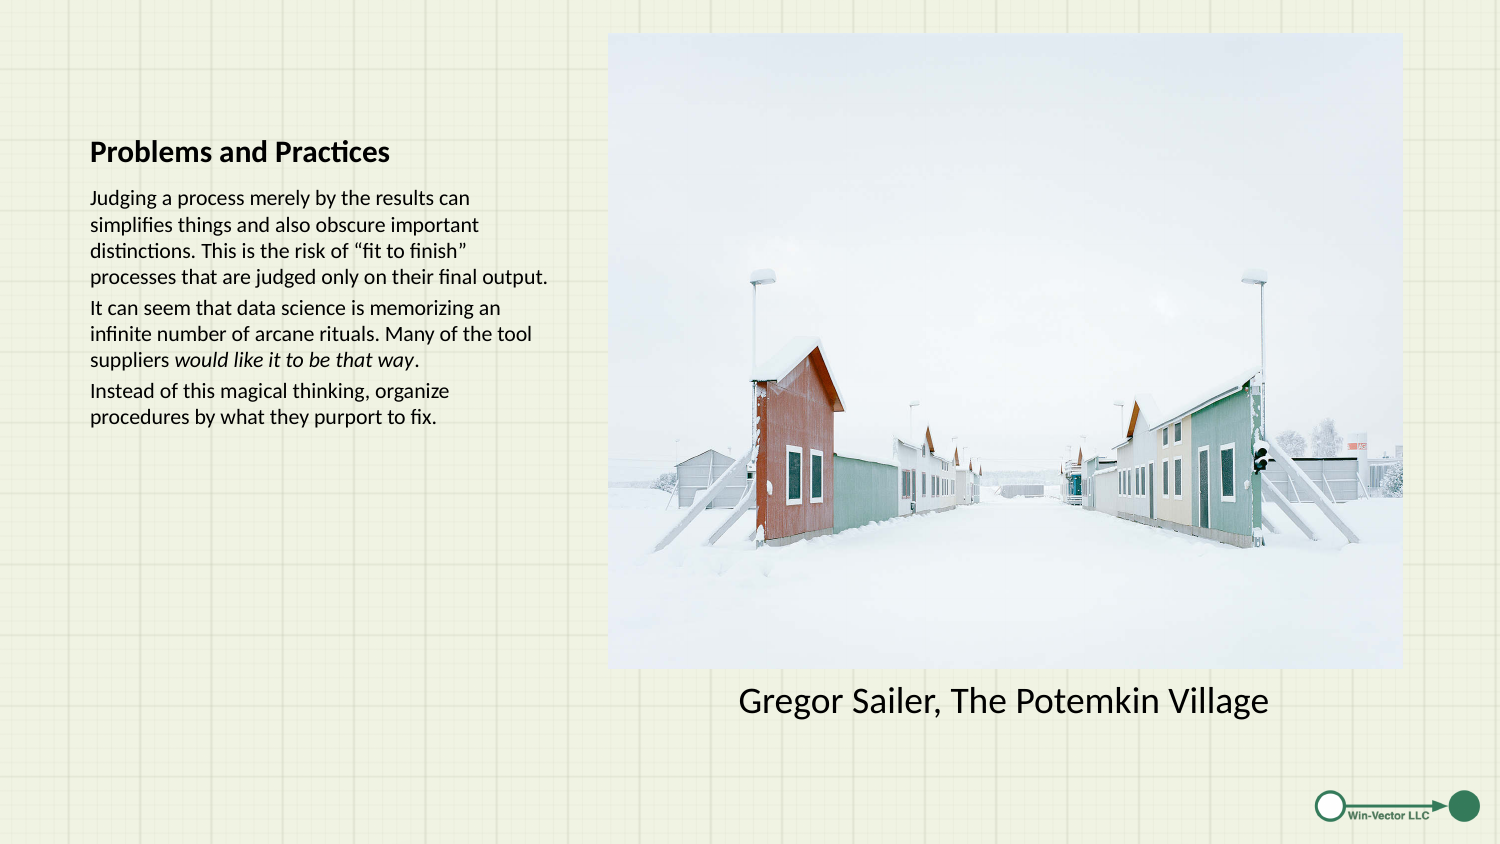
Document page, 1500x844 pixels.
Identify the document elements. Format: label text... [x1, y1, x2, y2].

text_box Gregor Sailer, The Potemkin Village [585, 668, 1423, 753]
picture [0, 0, 1500, 844]
list Judging a process merely by the results can simplifies things and also obscure important distinctions. This is the risk of “fit to finish” processes that are judged only on their final output. It can seem that data science is memorizing an infinite number of arcane rituals. Many of the tool suppliers would like it to be that way. Instead of this magical thinking, organize procedures by what they purport to fix. [75, 176, 569, 754]
title Problems and Practices [75, 33, 569, 176]
